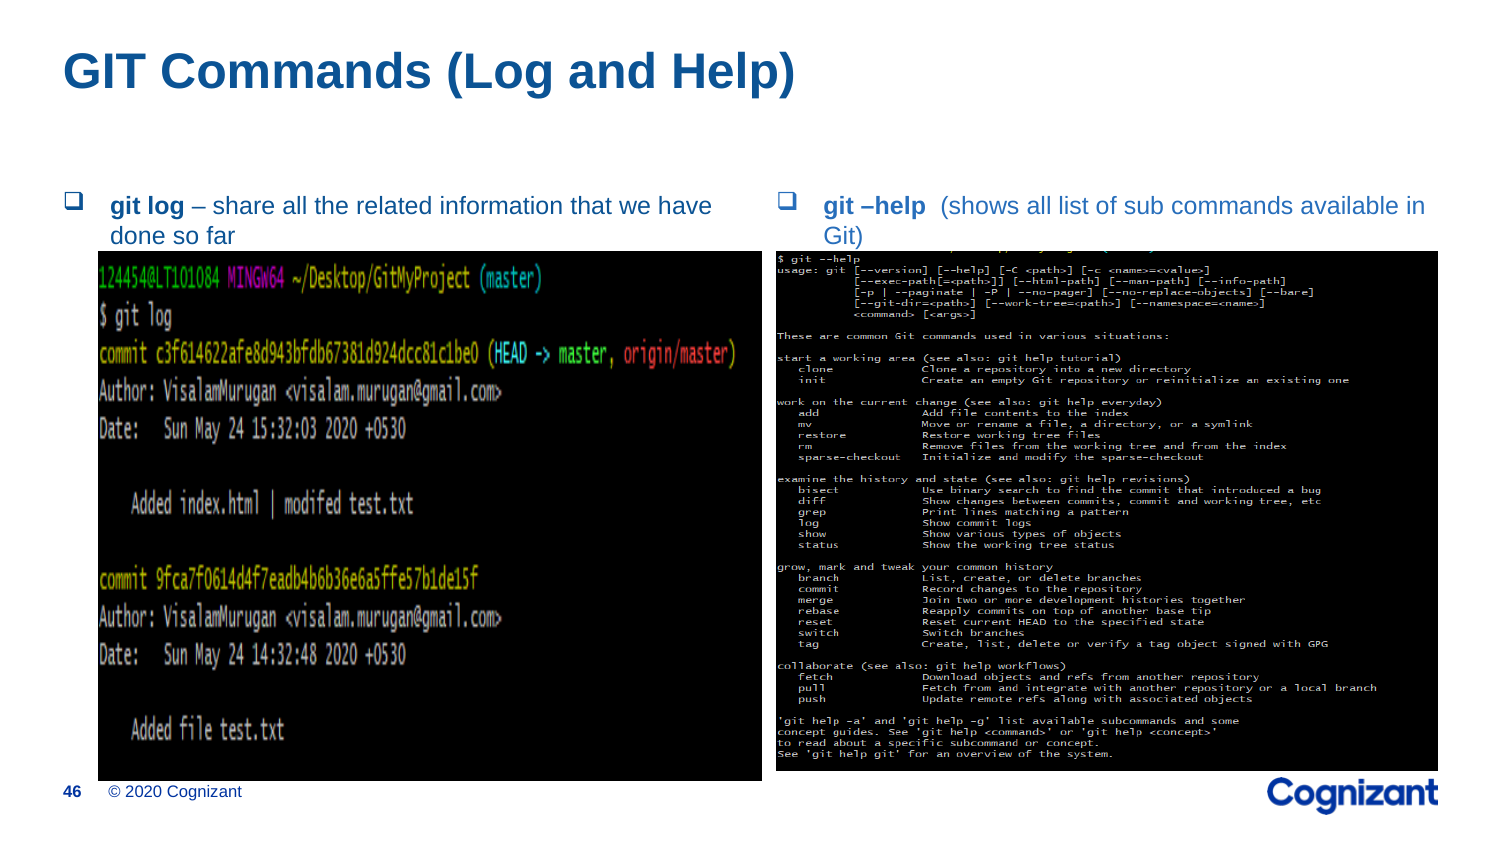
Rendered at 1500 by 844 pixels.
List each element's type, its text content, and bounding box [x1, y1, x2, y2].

slide_number 46 [63, 781, 101, 801]
picture [1267, 781, 1438, 815]
list git –help (shows all list of sub commands available in Git) [776, 146, 1438, 251]
list git log – share all the related information that we have done so far [63, 146, 763, 781]
picture [98, 251, 763, 781]
list git –help (shows all list of sub commands available in Git) [776, 771, 1438, 781]
picture [776, 251, 1438, 771]
footer © 2020 Cognizant [108, 770, 859, 801]
text_box [62, 17, 1438, 93]
title GIT Commands (Log and Help) [63, 45, 1444, 147]
